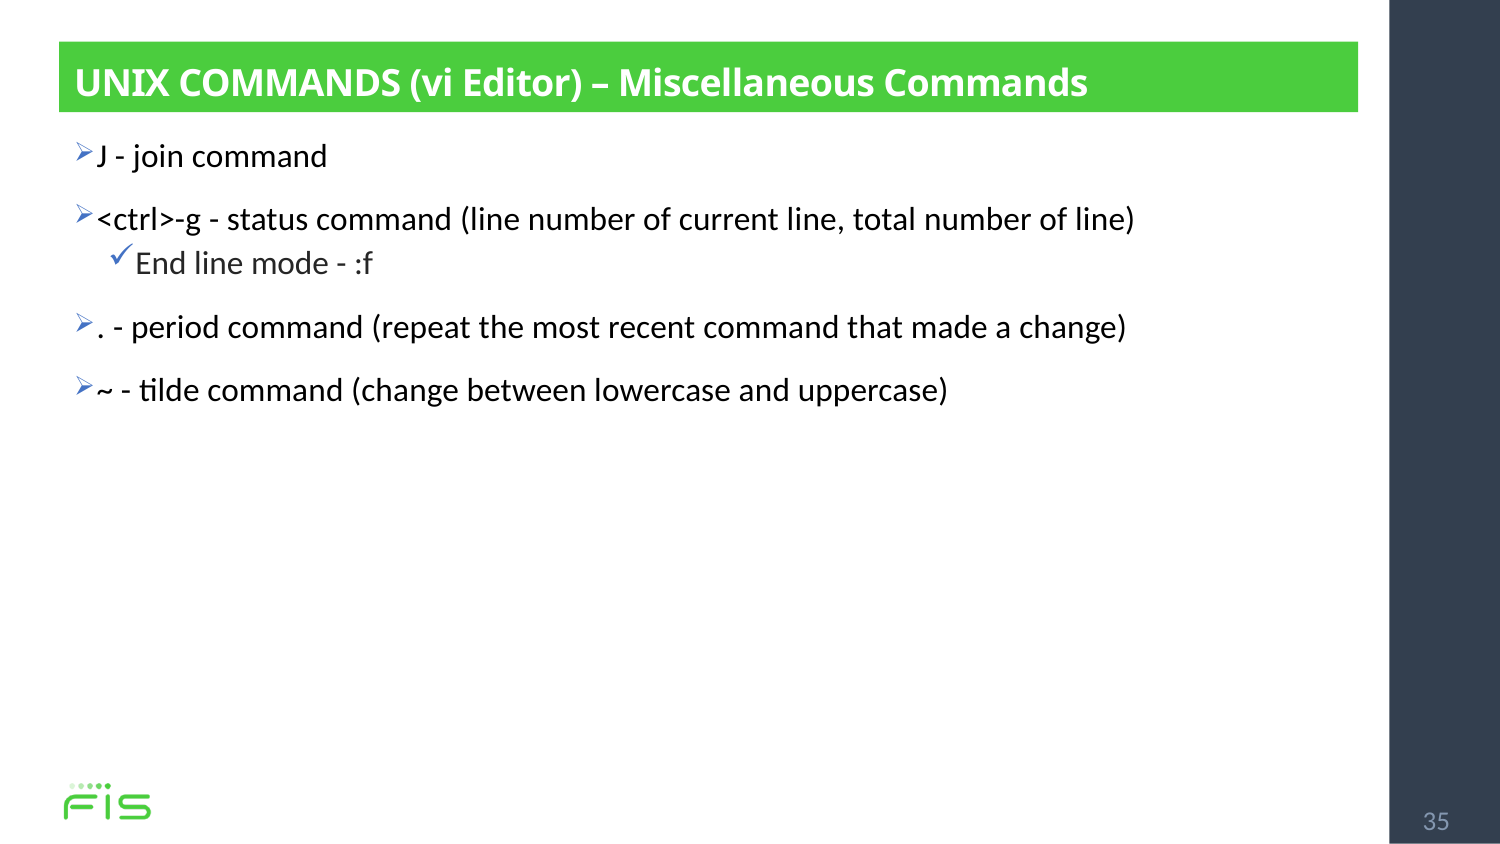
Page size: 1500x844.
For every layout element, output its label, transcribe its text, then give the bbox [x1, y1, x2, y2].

title UNIX COMMANDS (vi Editor) – Miscellaneous Commands [59, 41, 1359, 113]
list J - join command <ctrl>-g - status command (line number of current line, total number of line) End line mode - :f . - period command (repeat the most recent command that made a change) ~ - tilde command (change between lowercase and uppercase) [59, 129, 1359, 777]
picture [58, 780, 154, 823]
slide_number 35 [1398, 796, 1475, 844]
